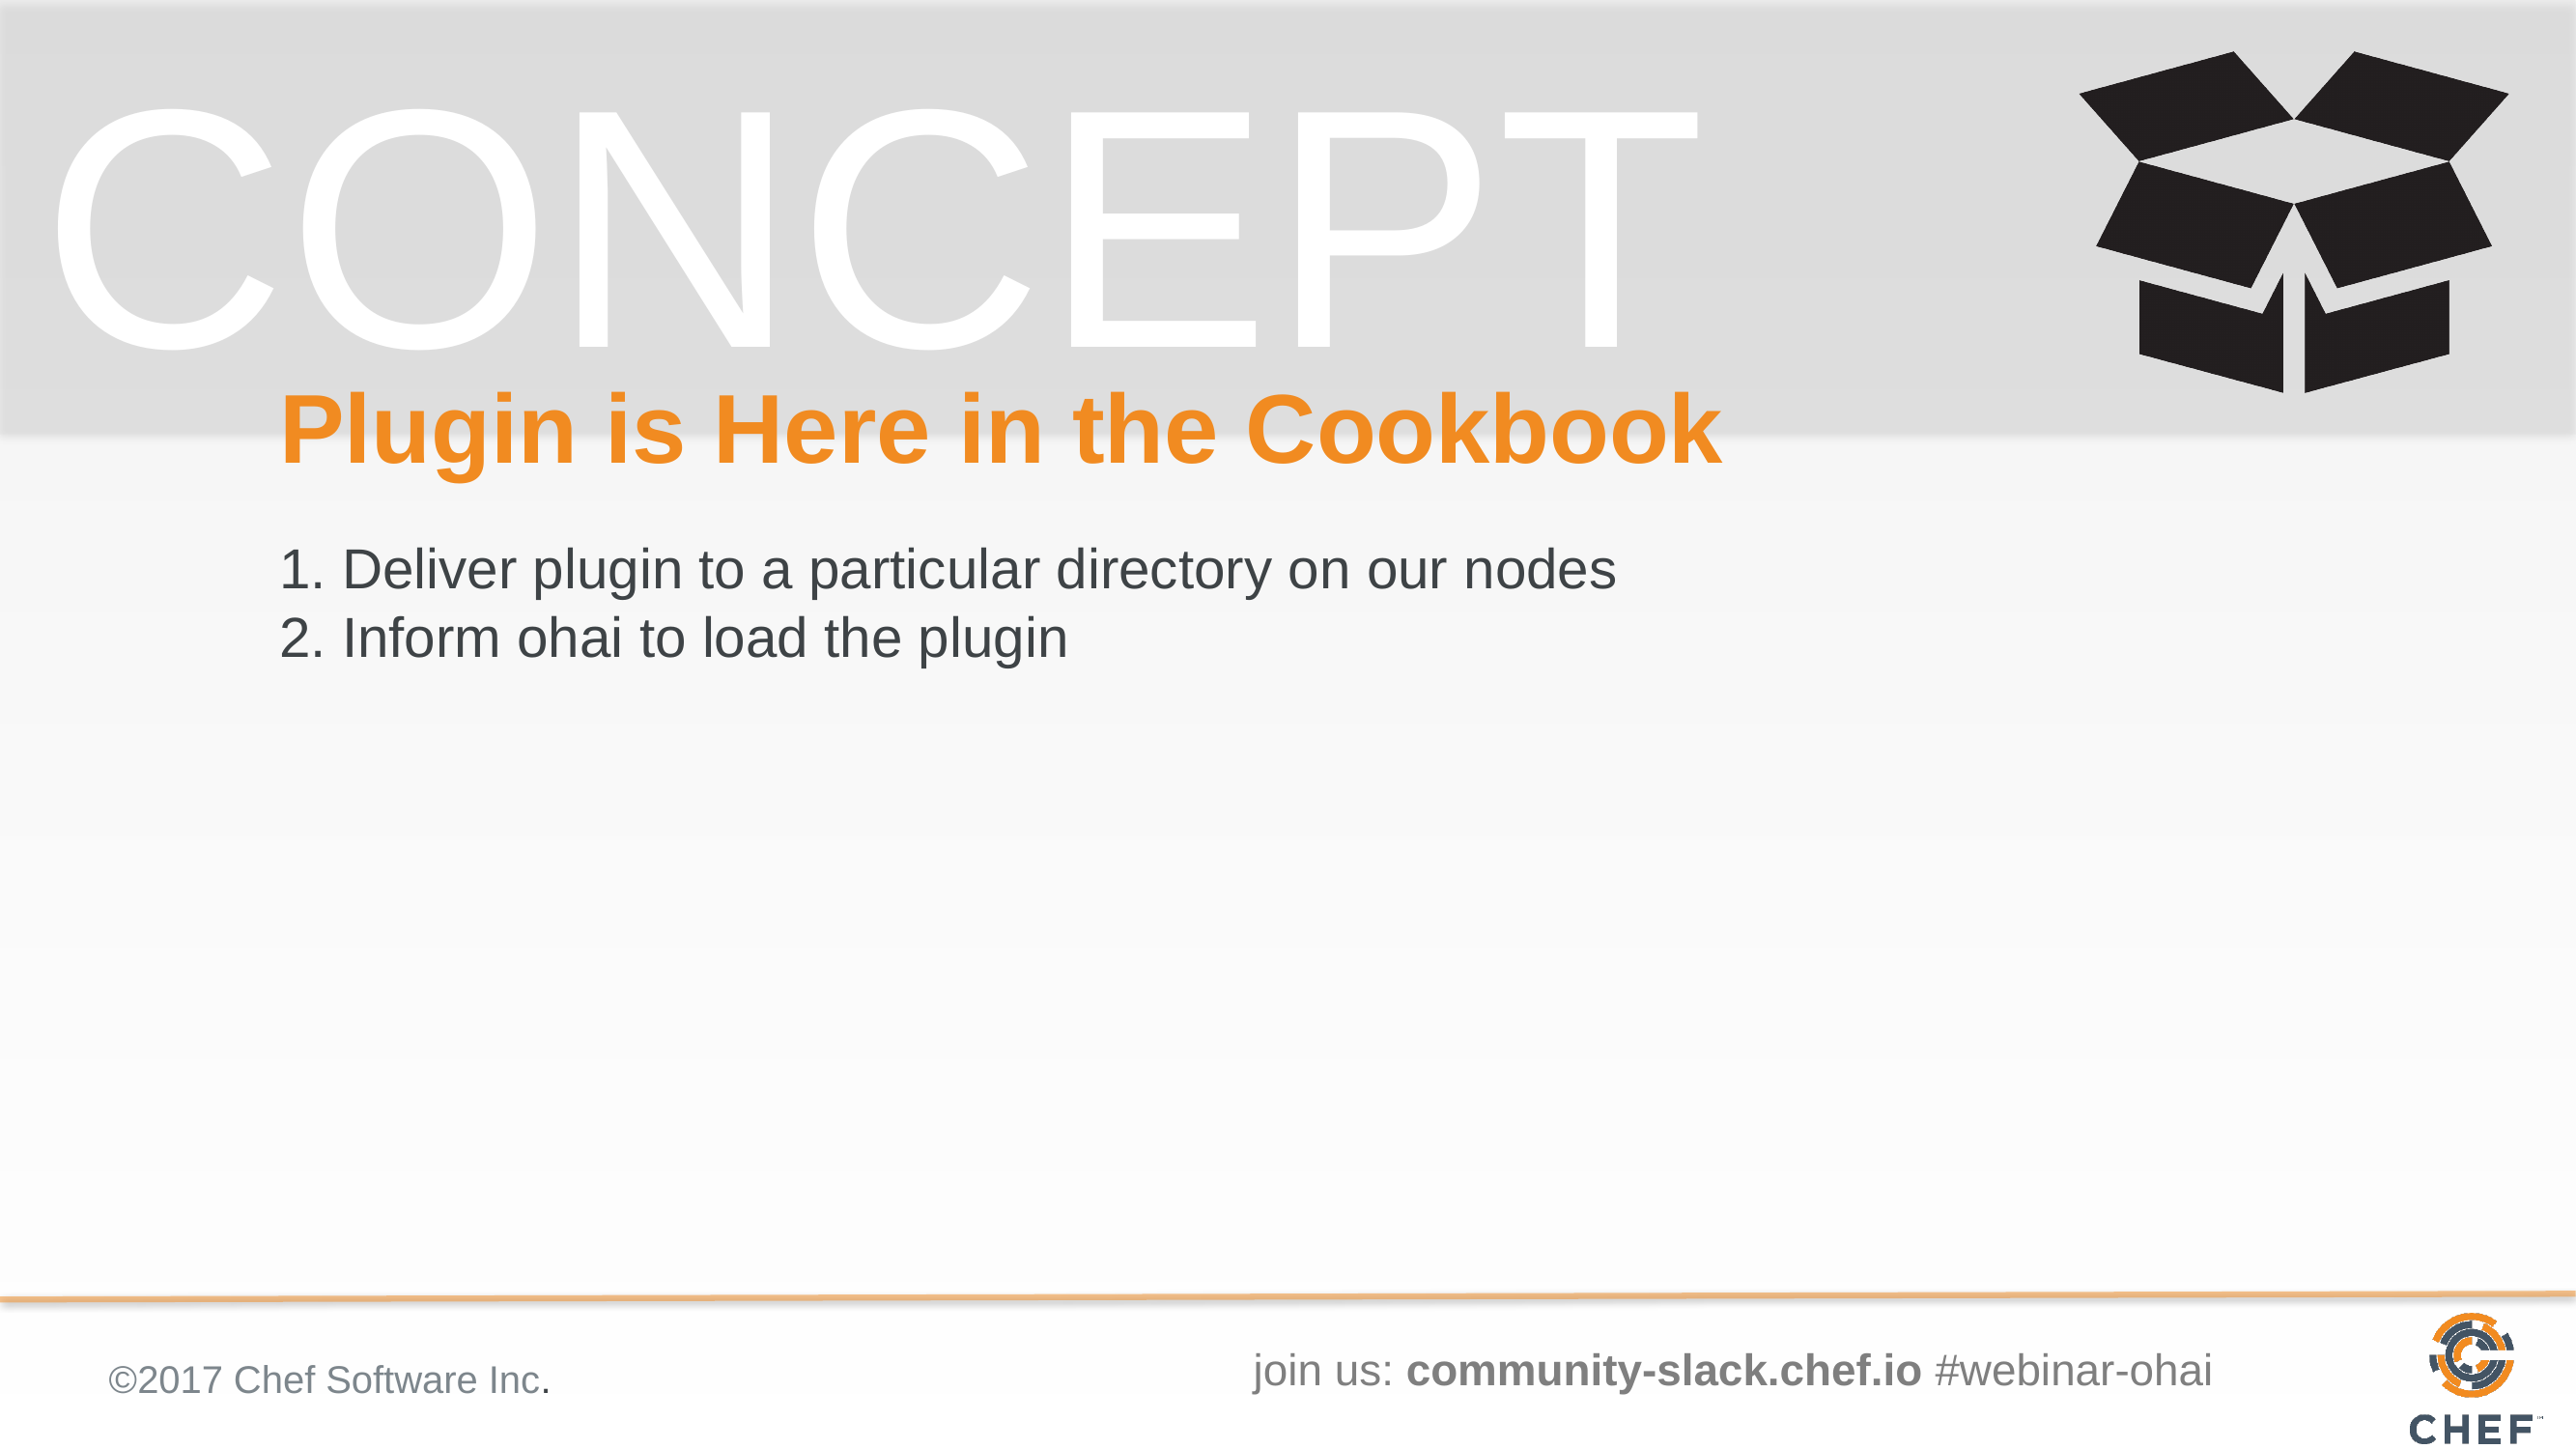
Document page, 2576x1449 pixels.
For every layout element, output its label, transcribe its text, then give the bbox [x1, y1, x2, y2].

title Plugin is Here in the Cookbook [265, 363, 2217, 499]
picture [2399, 1297, 2551, 1449]
picture [2079, 51, 2509, 399]
subtitle 1. Deliver plugin to a particular directory on our nodes 2. Inform ohai to load the plugin [265, 518, 2217, 1049]
